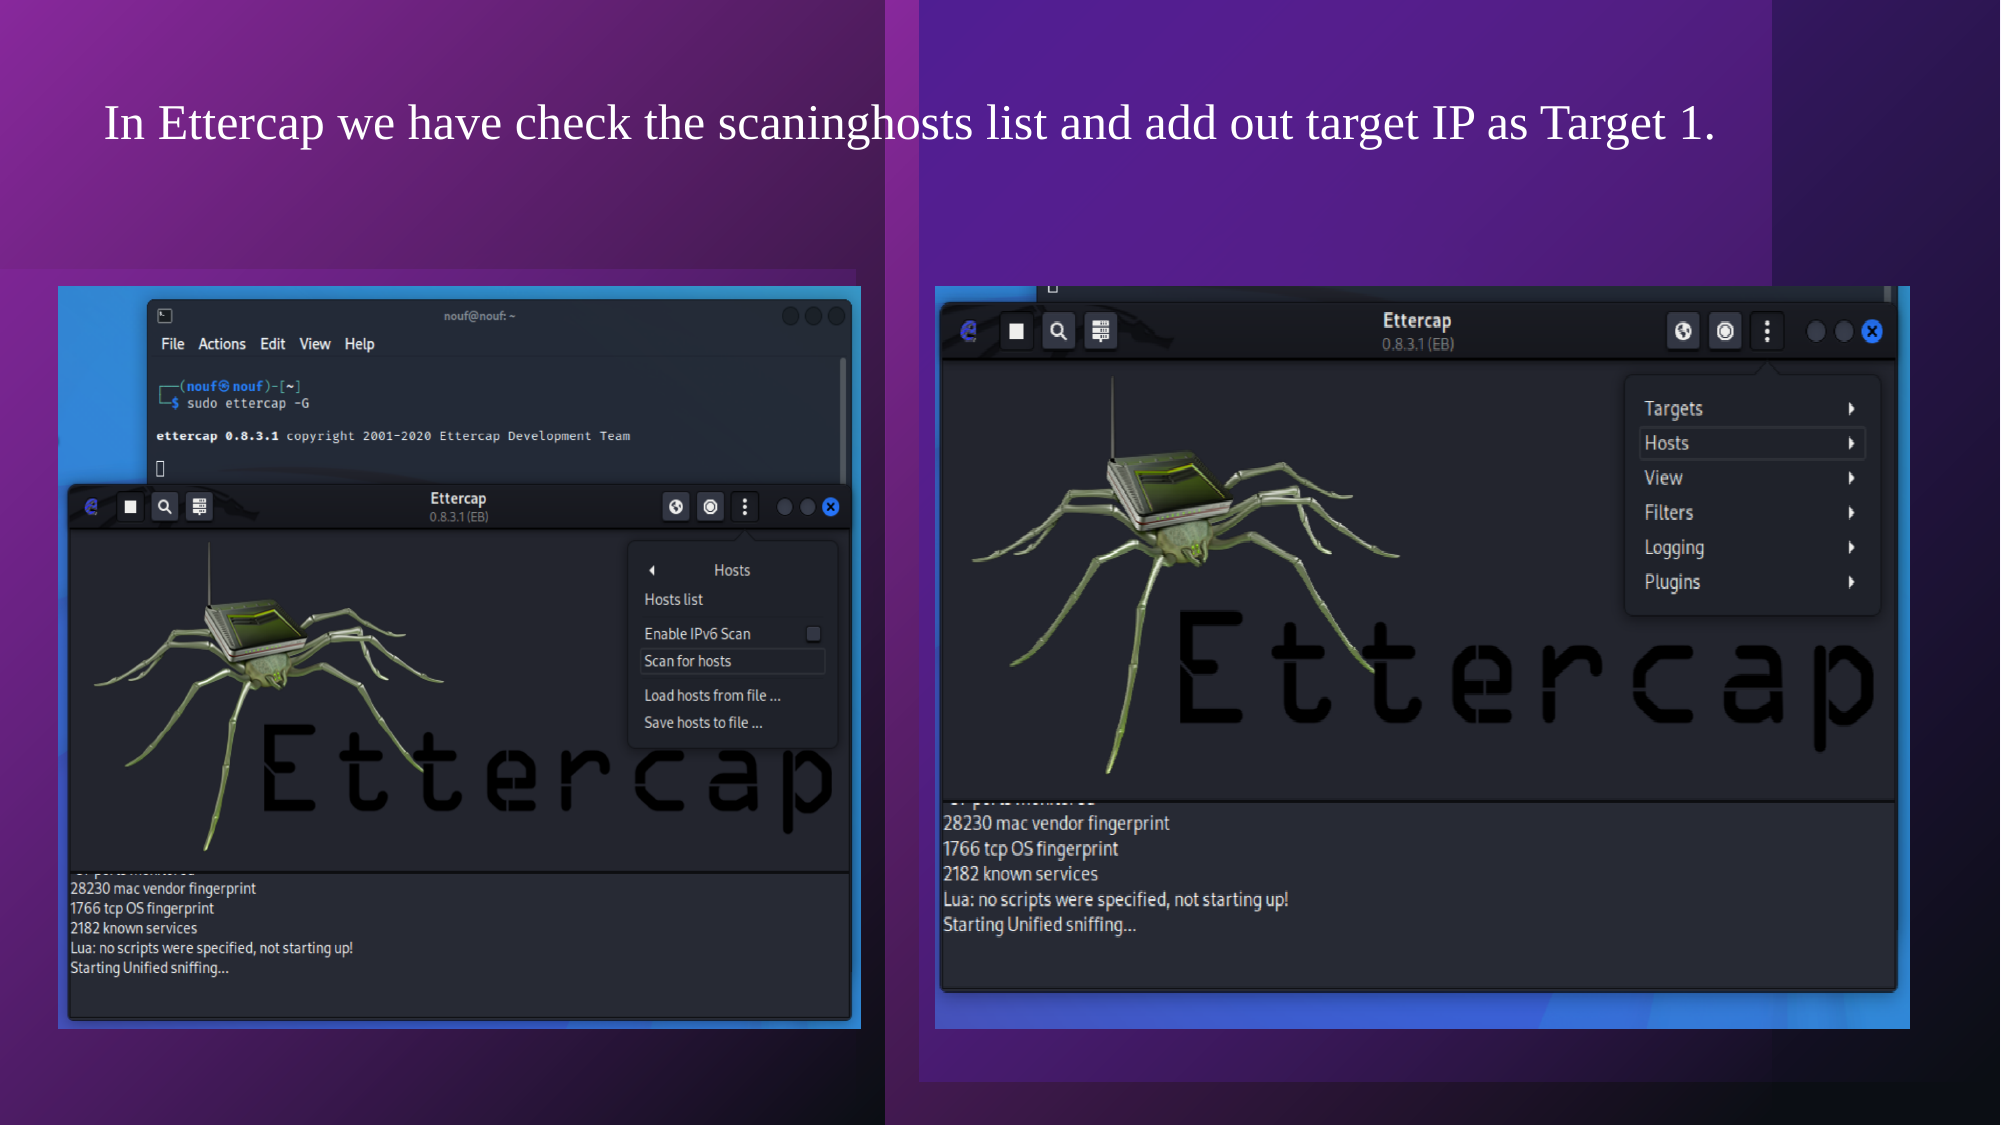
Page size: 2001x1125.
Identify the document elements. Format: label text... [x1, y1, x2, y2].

picture [58, 286, 861, 1029]
title In Ettercap we have check the scaninghosts list and add out target IP as Target 1. [88, 88, 1910, 386]
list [935, 286, 1910, 1029]
